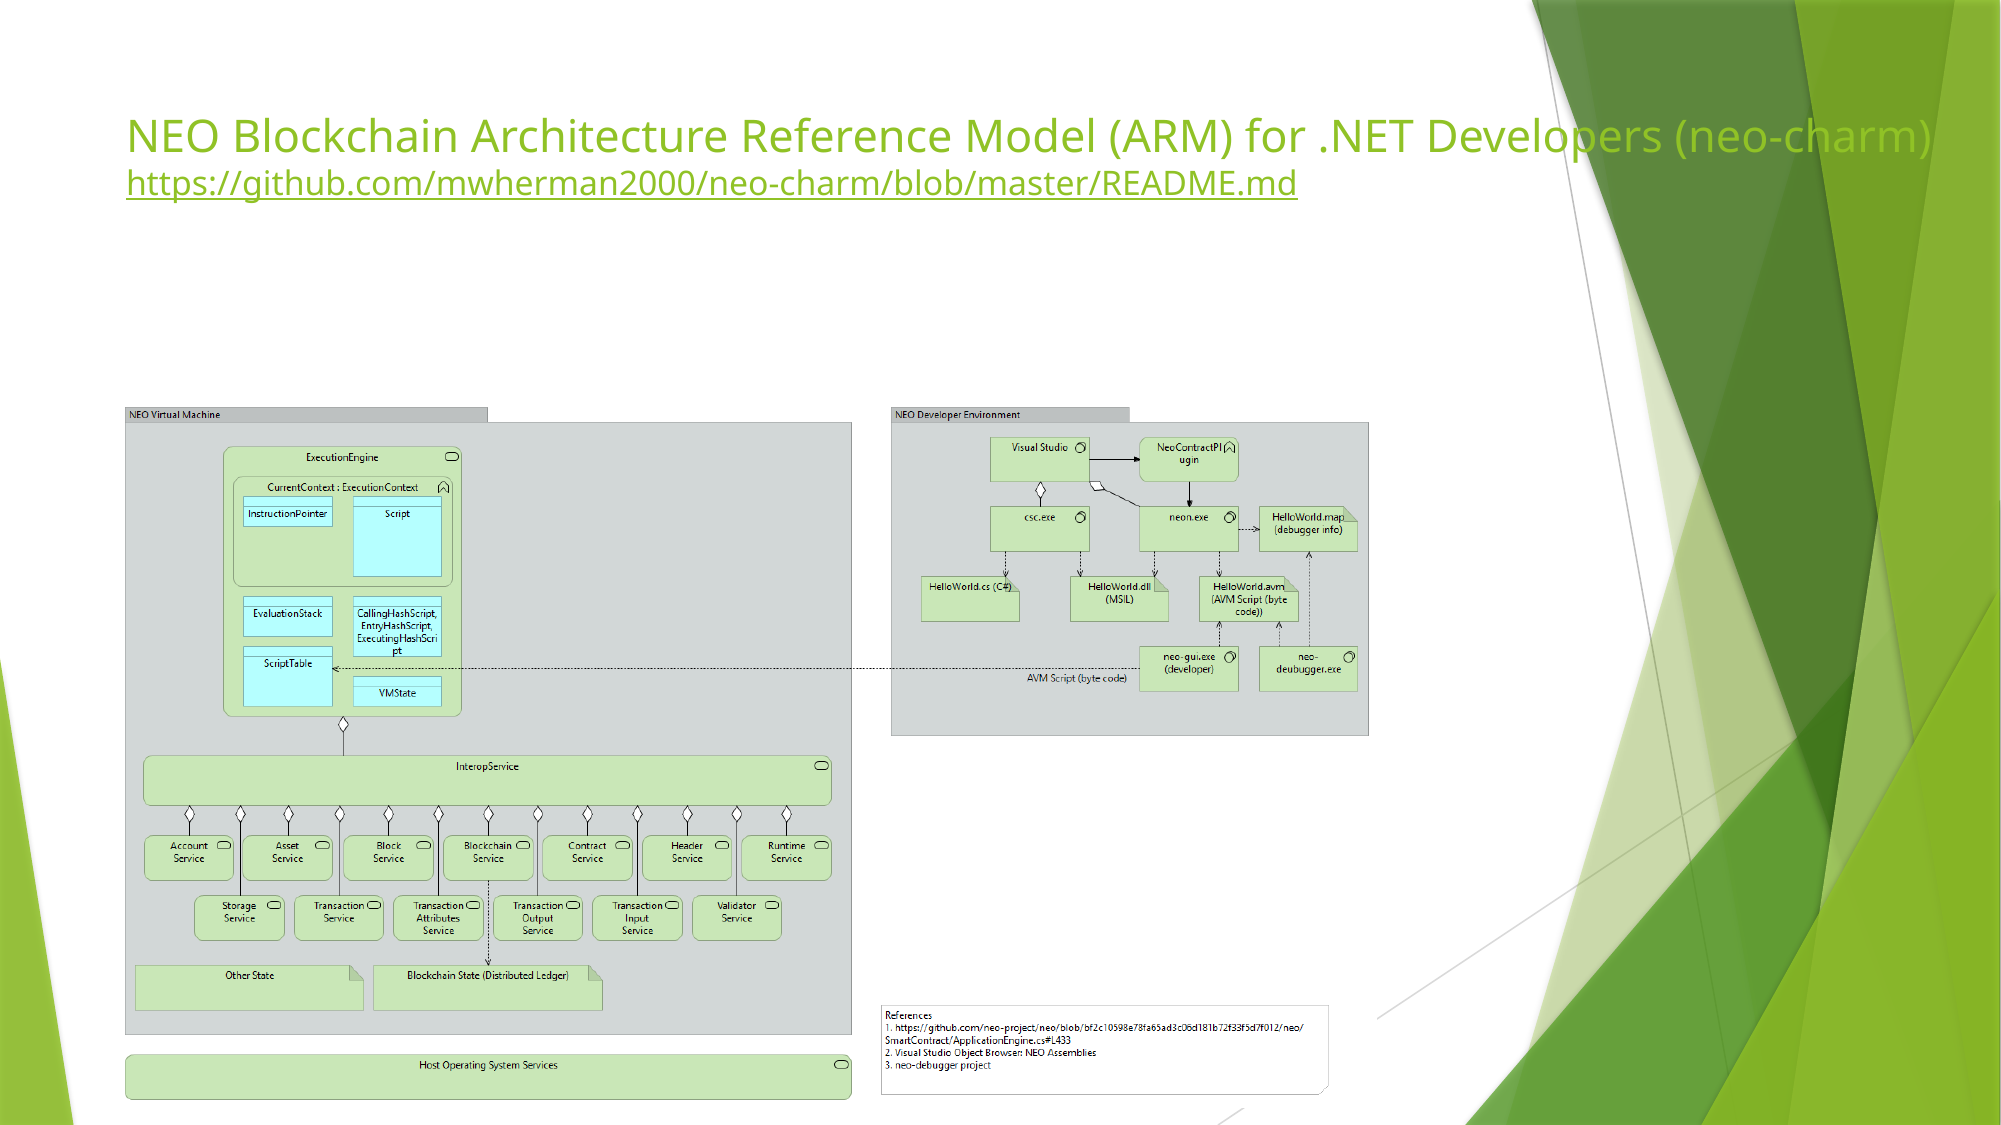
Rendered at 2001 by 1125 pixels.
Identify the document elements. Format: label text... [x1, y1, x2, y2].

picture [115, 398, 1378, 1108]
title NEO Blockchain Architecture Reference Model (ARM) for .NET Developers (neo-charm) https://github.com/mwherman2000/neo-charm/blob/master/README.md [111, 99, 1959, 317]
